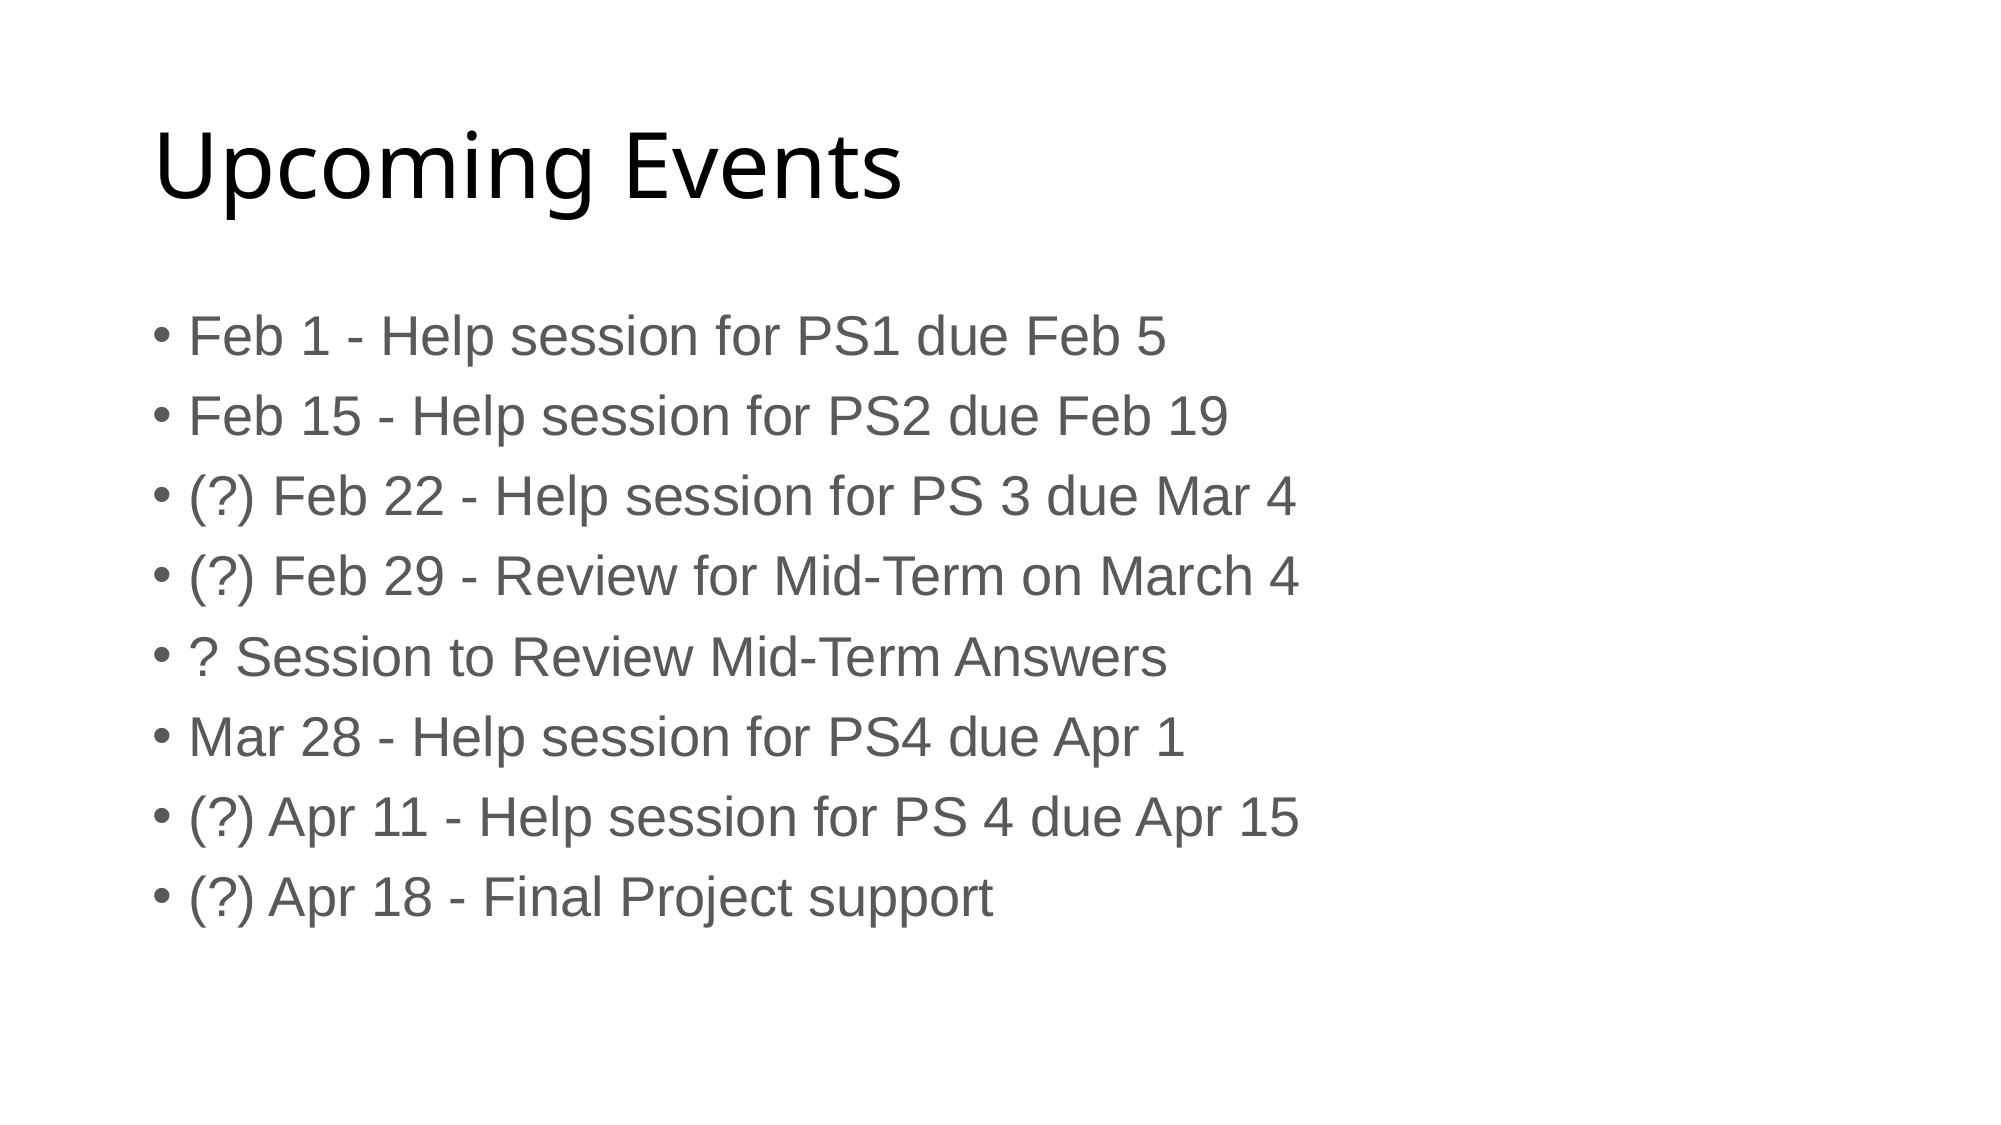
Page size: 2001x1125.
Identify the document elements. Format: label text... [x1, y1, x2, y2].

title Upcoming Events [137, 59, 1863, 278]
list Feb 1 - Help session for PS1 due Feb 5 Feb 15 - Help session for PS2 due Feb 19 (?) Feb 22 - Help session for PS 3 due Mar 4 (?) Feb 29 - Review for Mid-Term on March 4 ? Session to Review Mid-Term Answers Mar 28 - Help session for PS4 due Apr 1 (?) Apr 11 - Help session for PS 4 due Apr 15 (?) Apr 18 - Final Project support [137, 299, 1863, 943]
